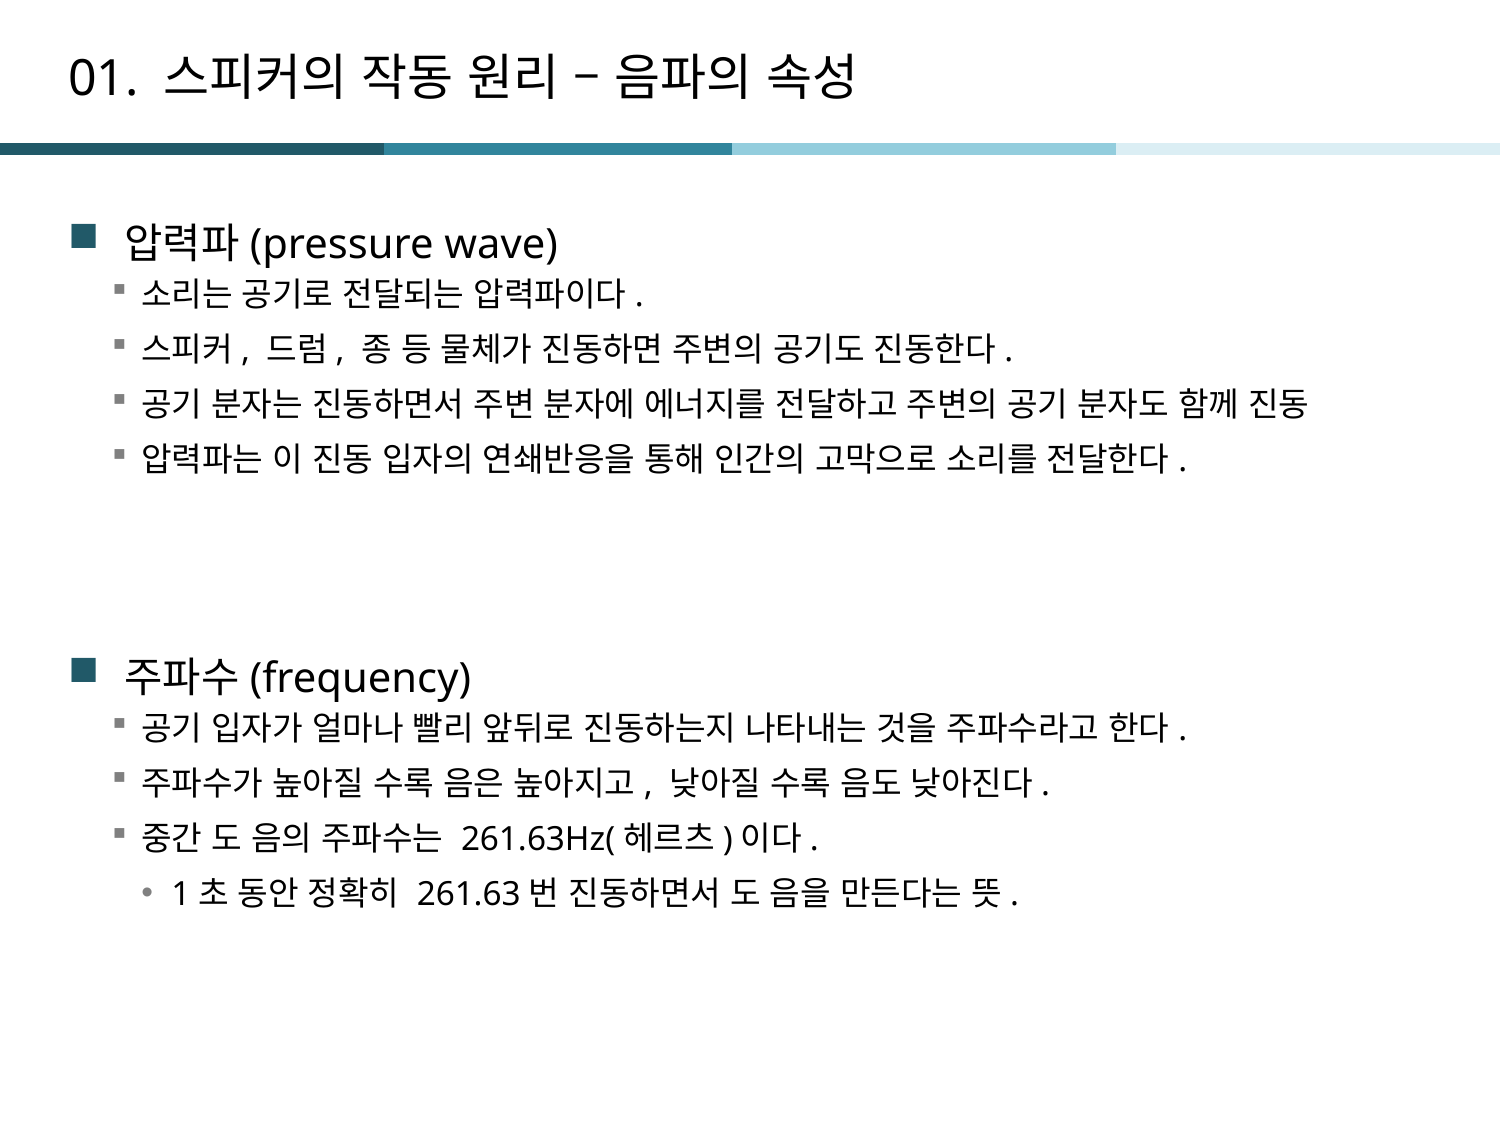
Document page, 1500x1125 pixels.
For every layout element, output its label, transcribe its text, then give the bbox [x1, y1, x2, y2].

title 01. 스피커의 작동 원리 – 음파의 속성 [53, 30, 1447, 121]
list 압력파(pressure wave) 소리는 공기로 전달되는 압력파이다. 스피커, 드럼, 종 등 물체가 진동하면 주변의 공기도 진동한다. 공기 분자는 진동하면서 주변 분자에 에너지를 전달하고 주변의 공기 분자도 함께 진동 압력파는 이 진동 입자의 연쇄반응을 통해 인간의 고막으로 소리를 전달한다. 주파수(frequency) 공기 입자가 얼마나 빨리 앞뒤로 진동하는지 나타내는 것을 주파수라고 한다. 주파수가 높아질 수록 음은 높아지고, 낮아질 수록 음도 낮아진다. 중간 도 음의 주파수는 261.63Hz(헤르츠)이다. 1초 동안 정확히 261.63번 진동하면서 도 음을 만든다는 뜻. [53, 184, 1447, 1071]
